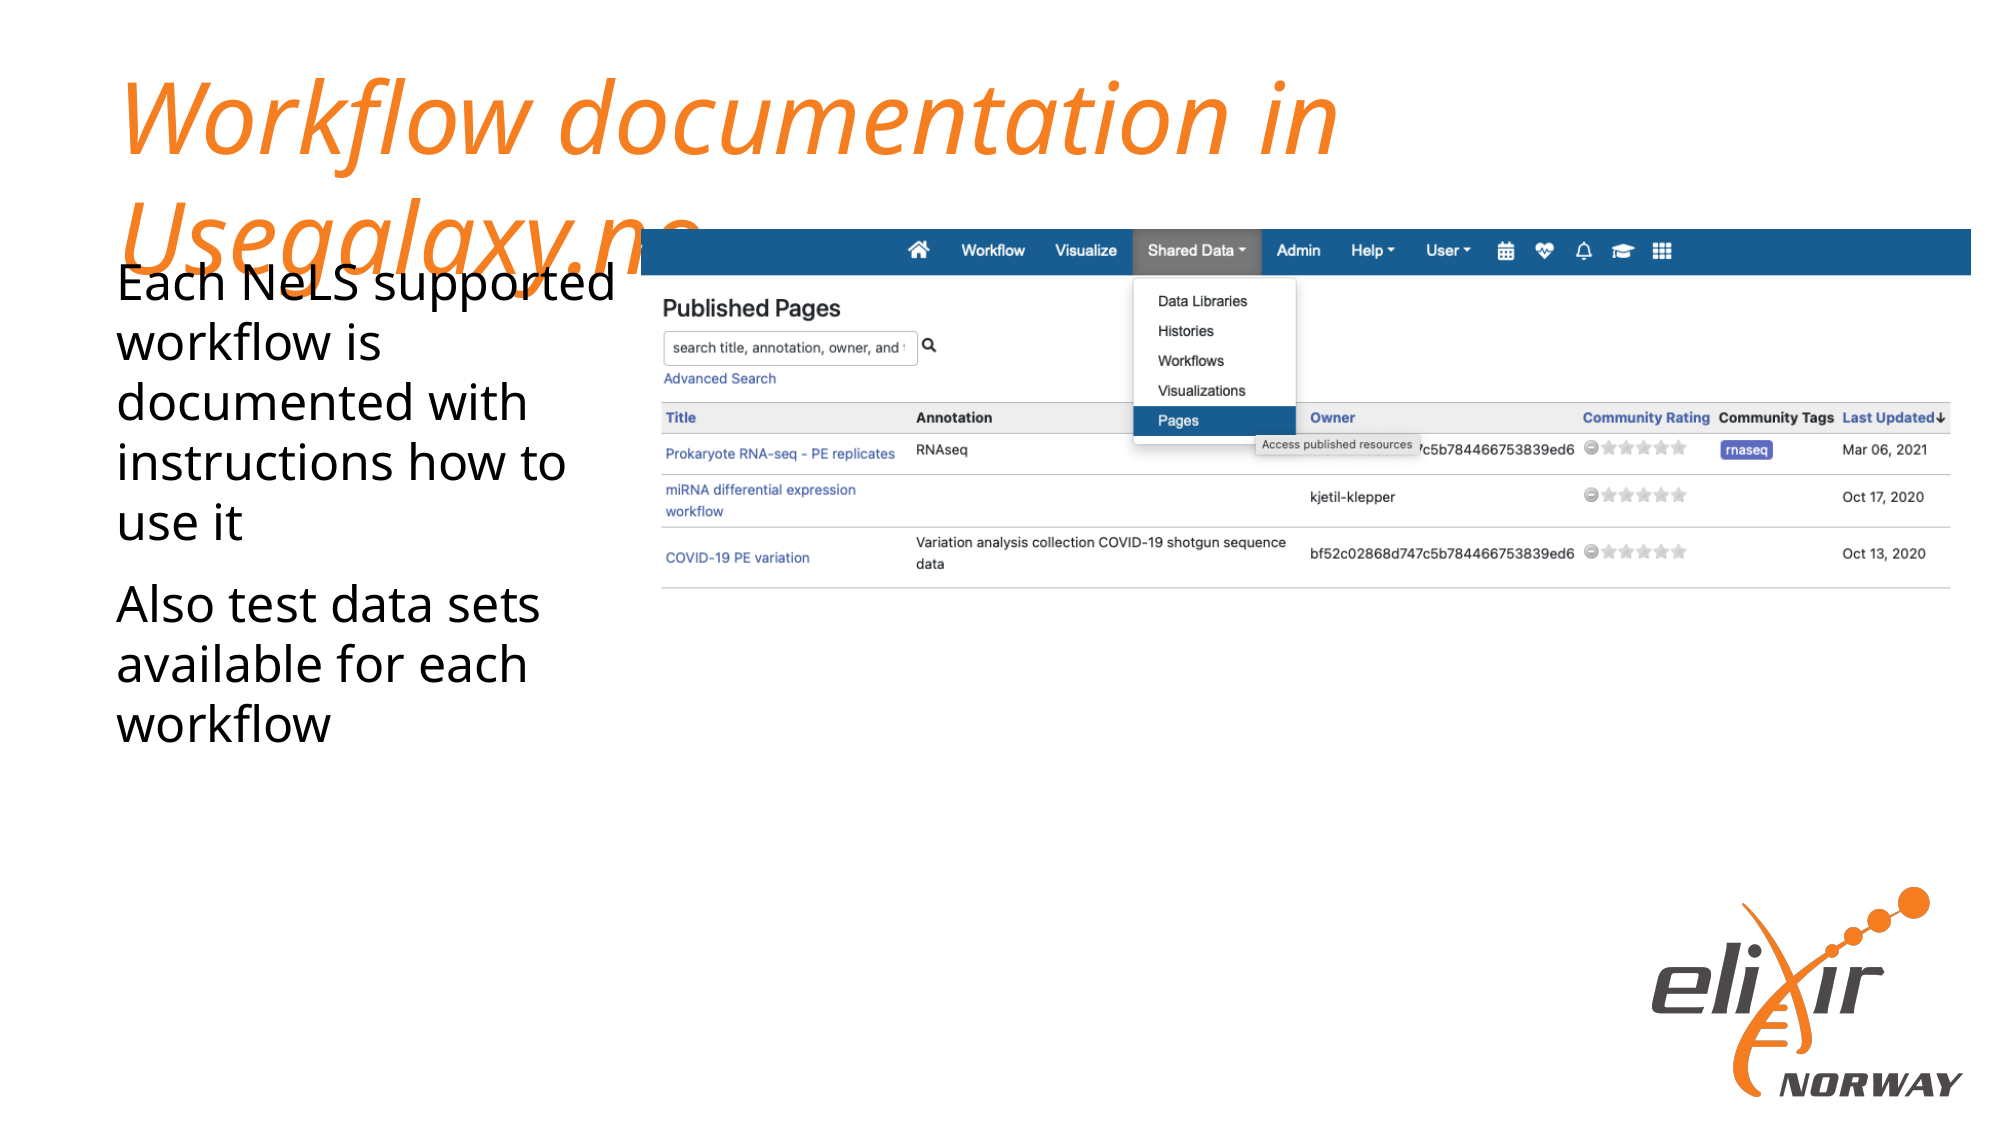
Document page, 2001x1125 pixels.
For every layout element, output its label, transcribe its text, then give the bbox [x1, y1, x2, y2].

picture [641, 229, 1971, 608]
list Each NeLS supported workflow is documented with instructions how to use it Also test data sets available for each workflow [116, 250, 626, 965]
picture [1652, 887, 1963, 1097]
title Workflow documentation in Usegalaxy.no [117, 54, 1902, 161]
